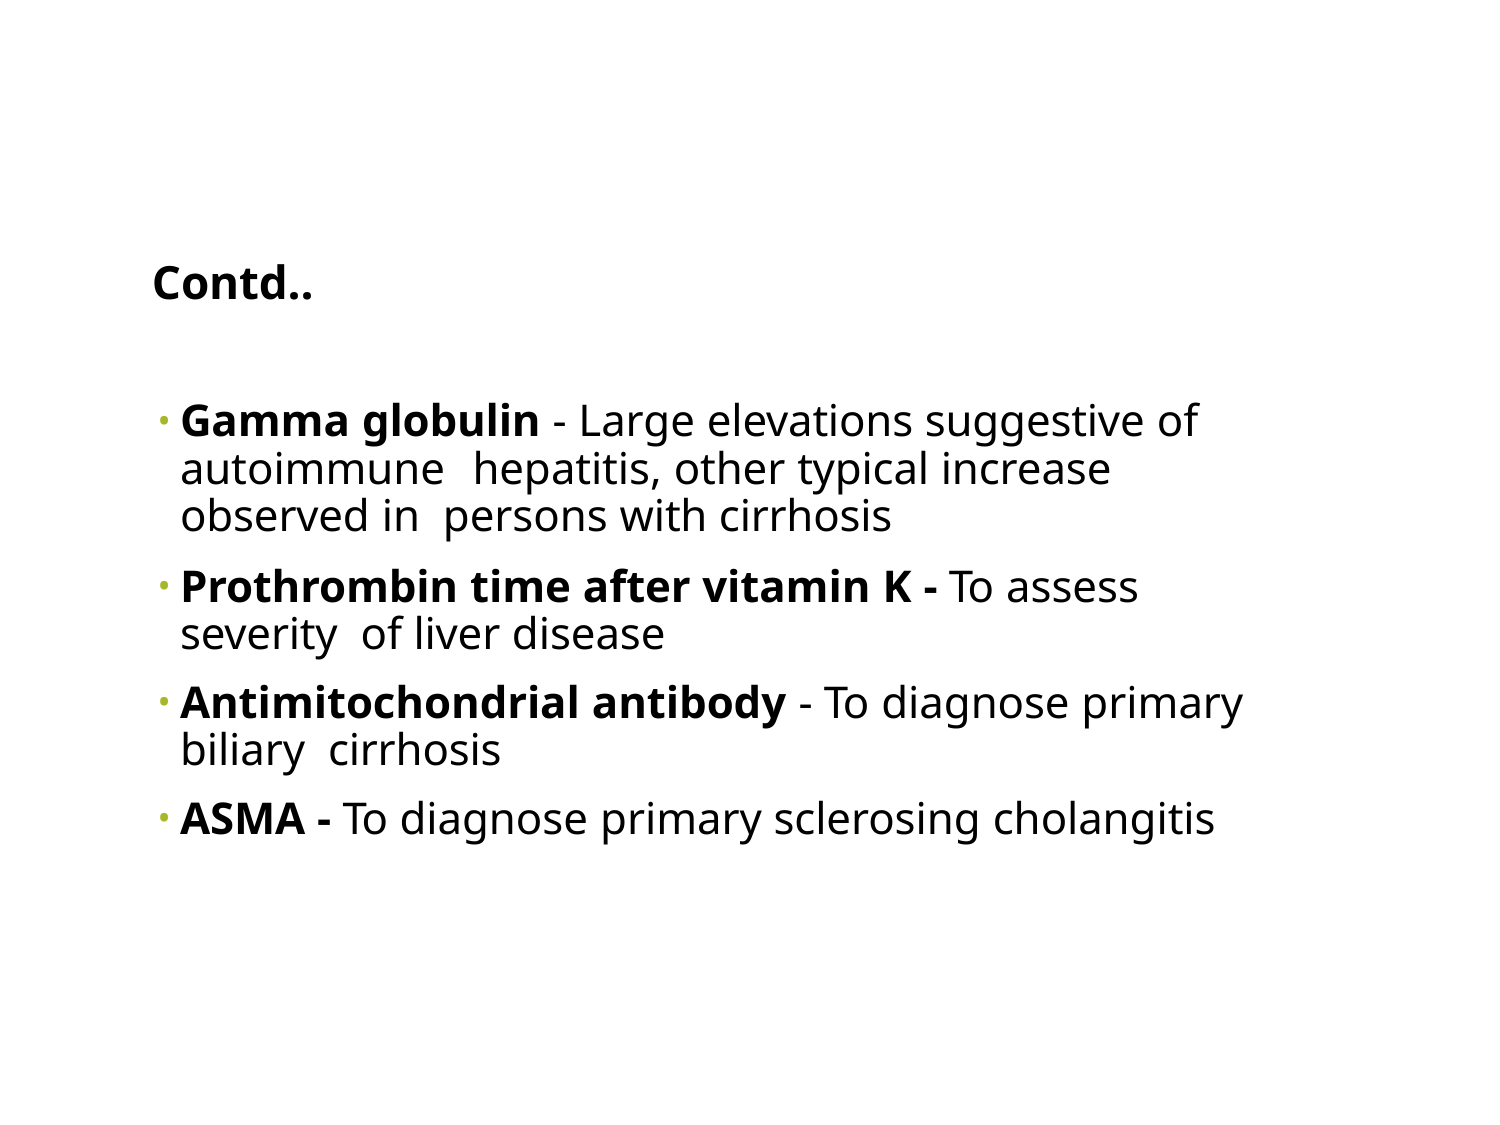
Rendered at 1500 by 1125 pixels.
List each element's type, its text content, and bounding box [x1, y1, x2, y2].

text_box Gamma globulin - Large elevations suggestive of autoimmune hepatitis, other typical increase observed in persons with cirrhosis Prothrombin time after vitamin K - To assess severity of liver disease Antimitochondrial antibody - To diagnose primary biliary cirrhosis ASMA - To diagnose primary sclerosing cholangitis [155, 392, 1345, 843]
title Contd.. [150, 251, 401, 442]
